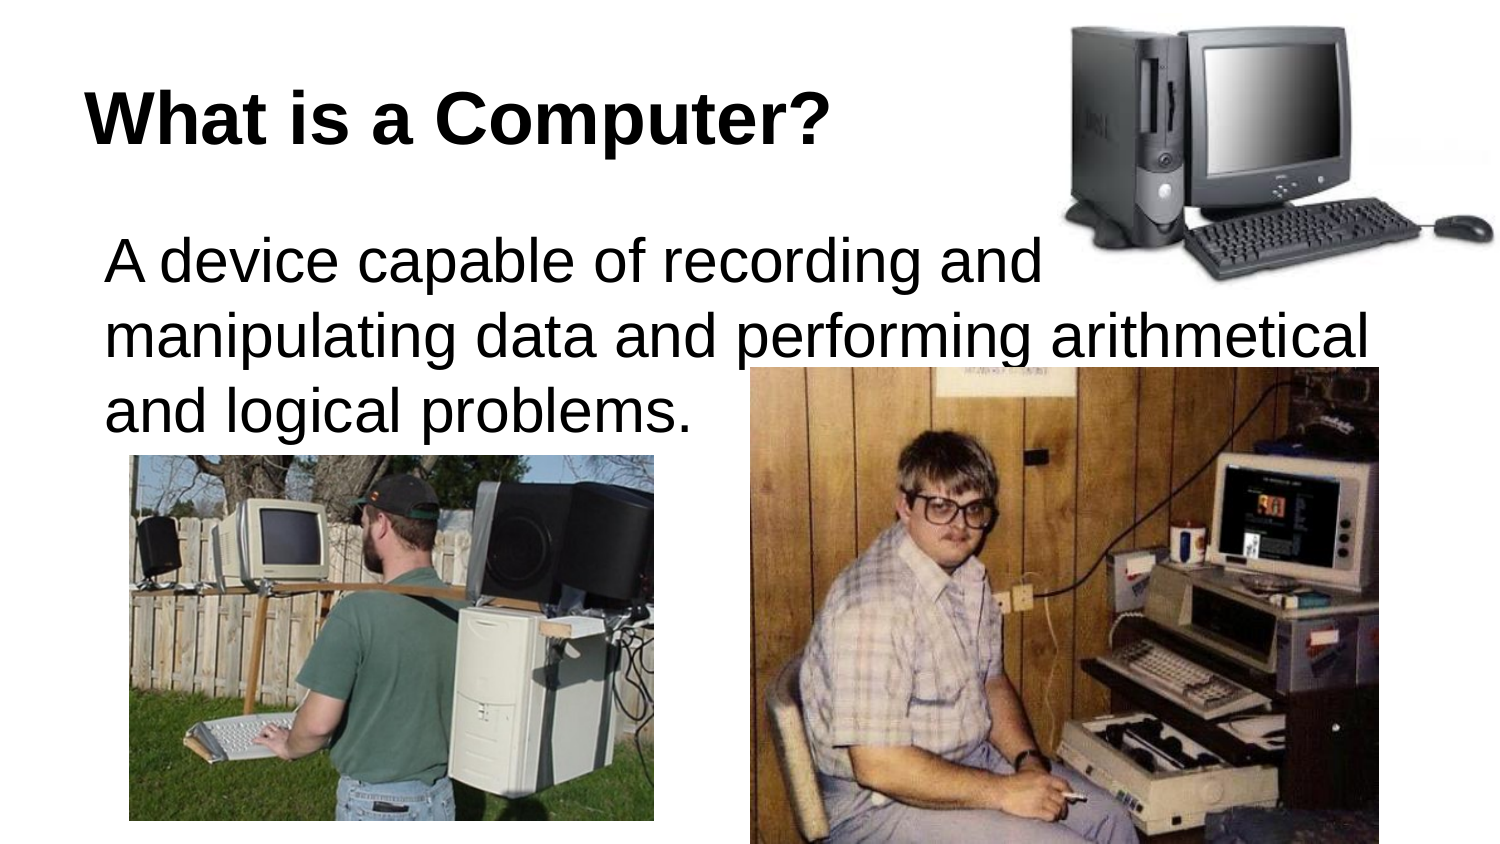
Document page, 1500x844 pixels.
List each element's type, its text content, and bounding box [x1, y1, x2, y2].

title What is a Computer? [69, 33, 1052, 175]
text_box A device capable of recording and manipulating data and performing arithmetical and logical problems. [89, 205, 1410, 790]
picture [128, 455, 655, 821]
picture [749, 366, 1379, 844]
picture [1057, 13, 1500, 293]
